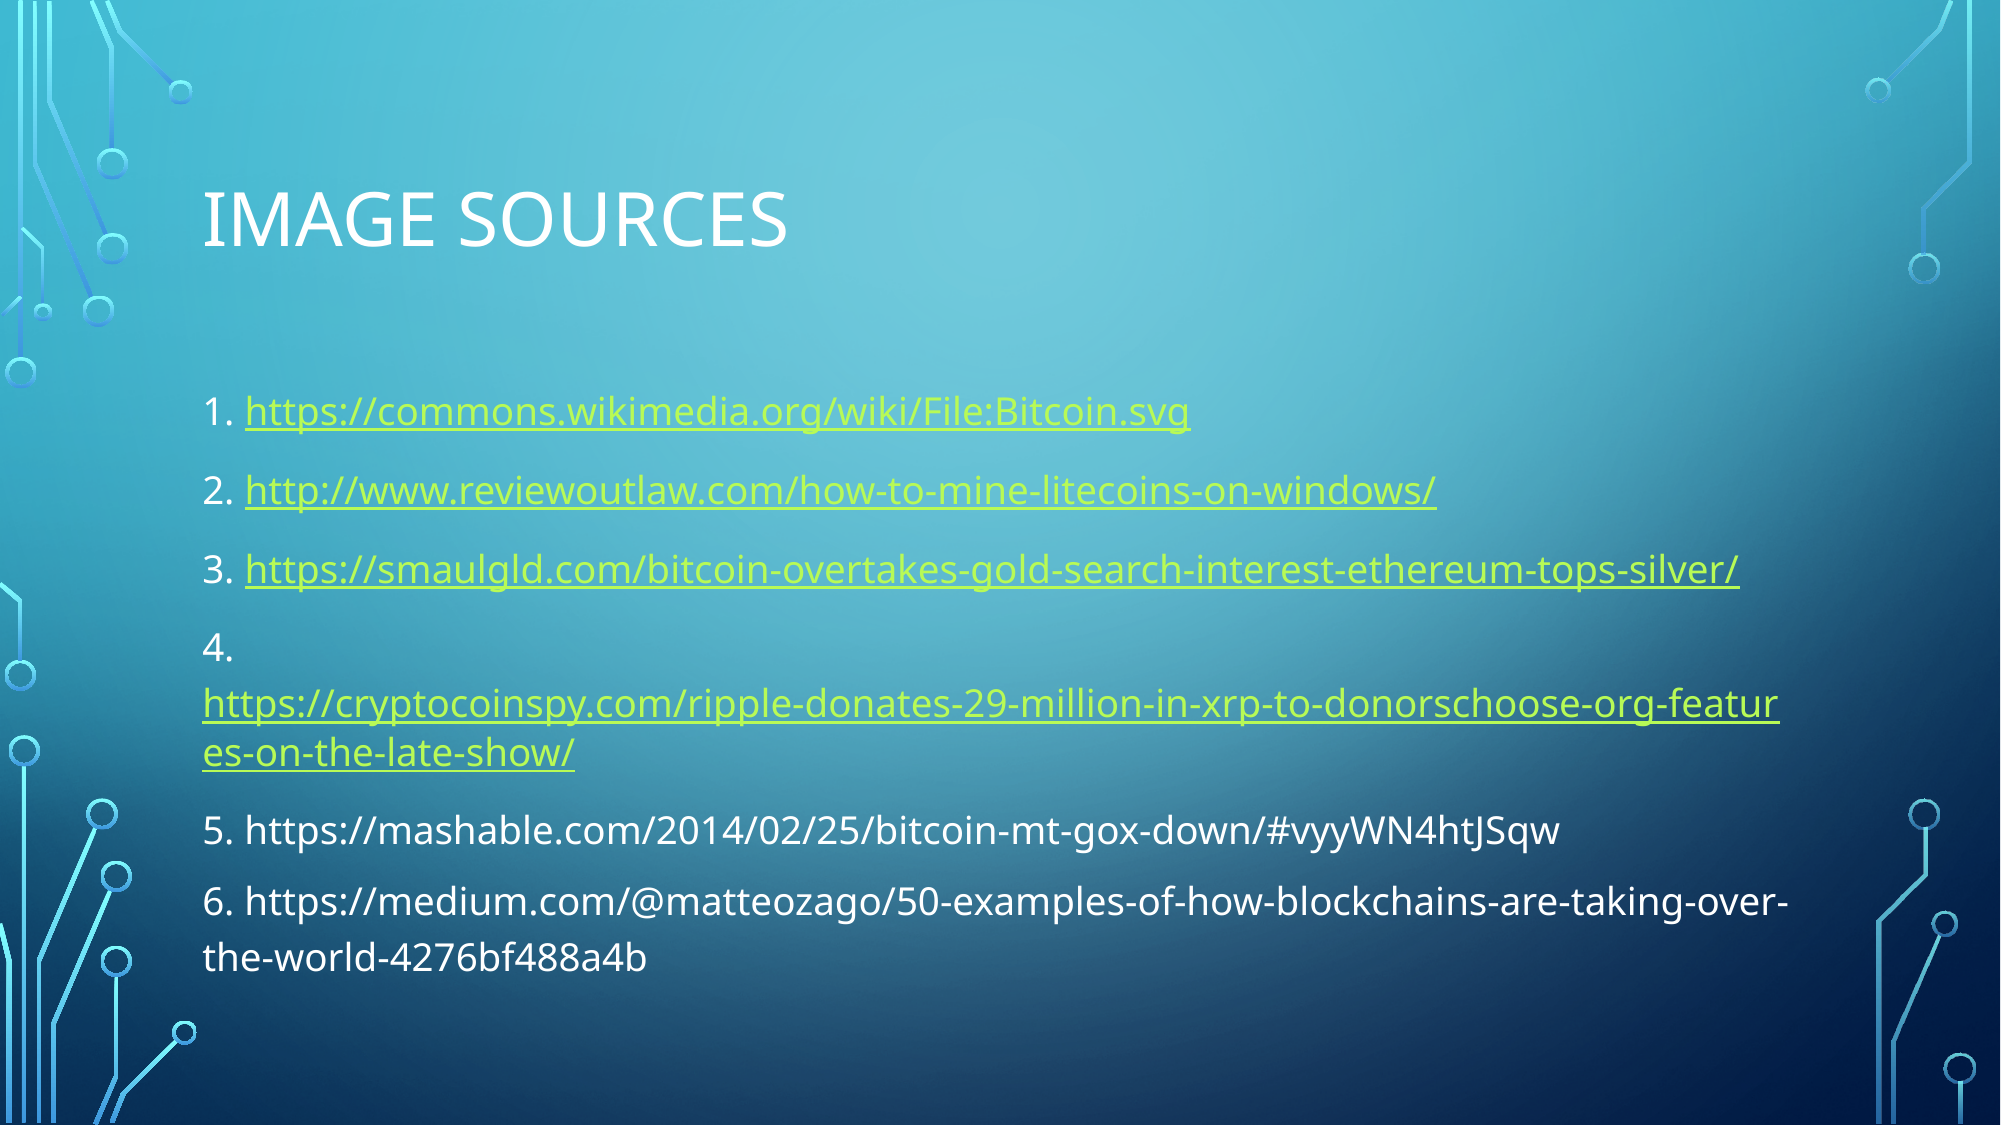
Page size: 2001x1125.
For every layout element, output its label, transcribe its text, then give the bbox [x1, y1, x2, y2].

title Image sources [187, 101, 1813, 344]
list 1. https://commons.wikimedia.org/wiki/File:Bitcoin.svg 2. http://www.reviewoutlaw.com/how-to-mine-litecoins-on-windows/ 3. https://smaulgld.com/bitcoin-overtakes-gold-search-interest-ethereum-tops-silver/ 4. https://cryptocoinspy.com/ripple-donates-29-million-in-xrp-to-donorschoose-org-features-on-the-late-show/ 5. https://mashable.com/2014/02/25/bitcoin-mt-gox-down/#vyyWN4htJSqw 6. https://medium.com/@matteozago/50-examples-of-how-blockchains-are-taking-over-the-world-4276bf488a4b [187, 369, 1813, 950]
